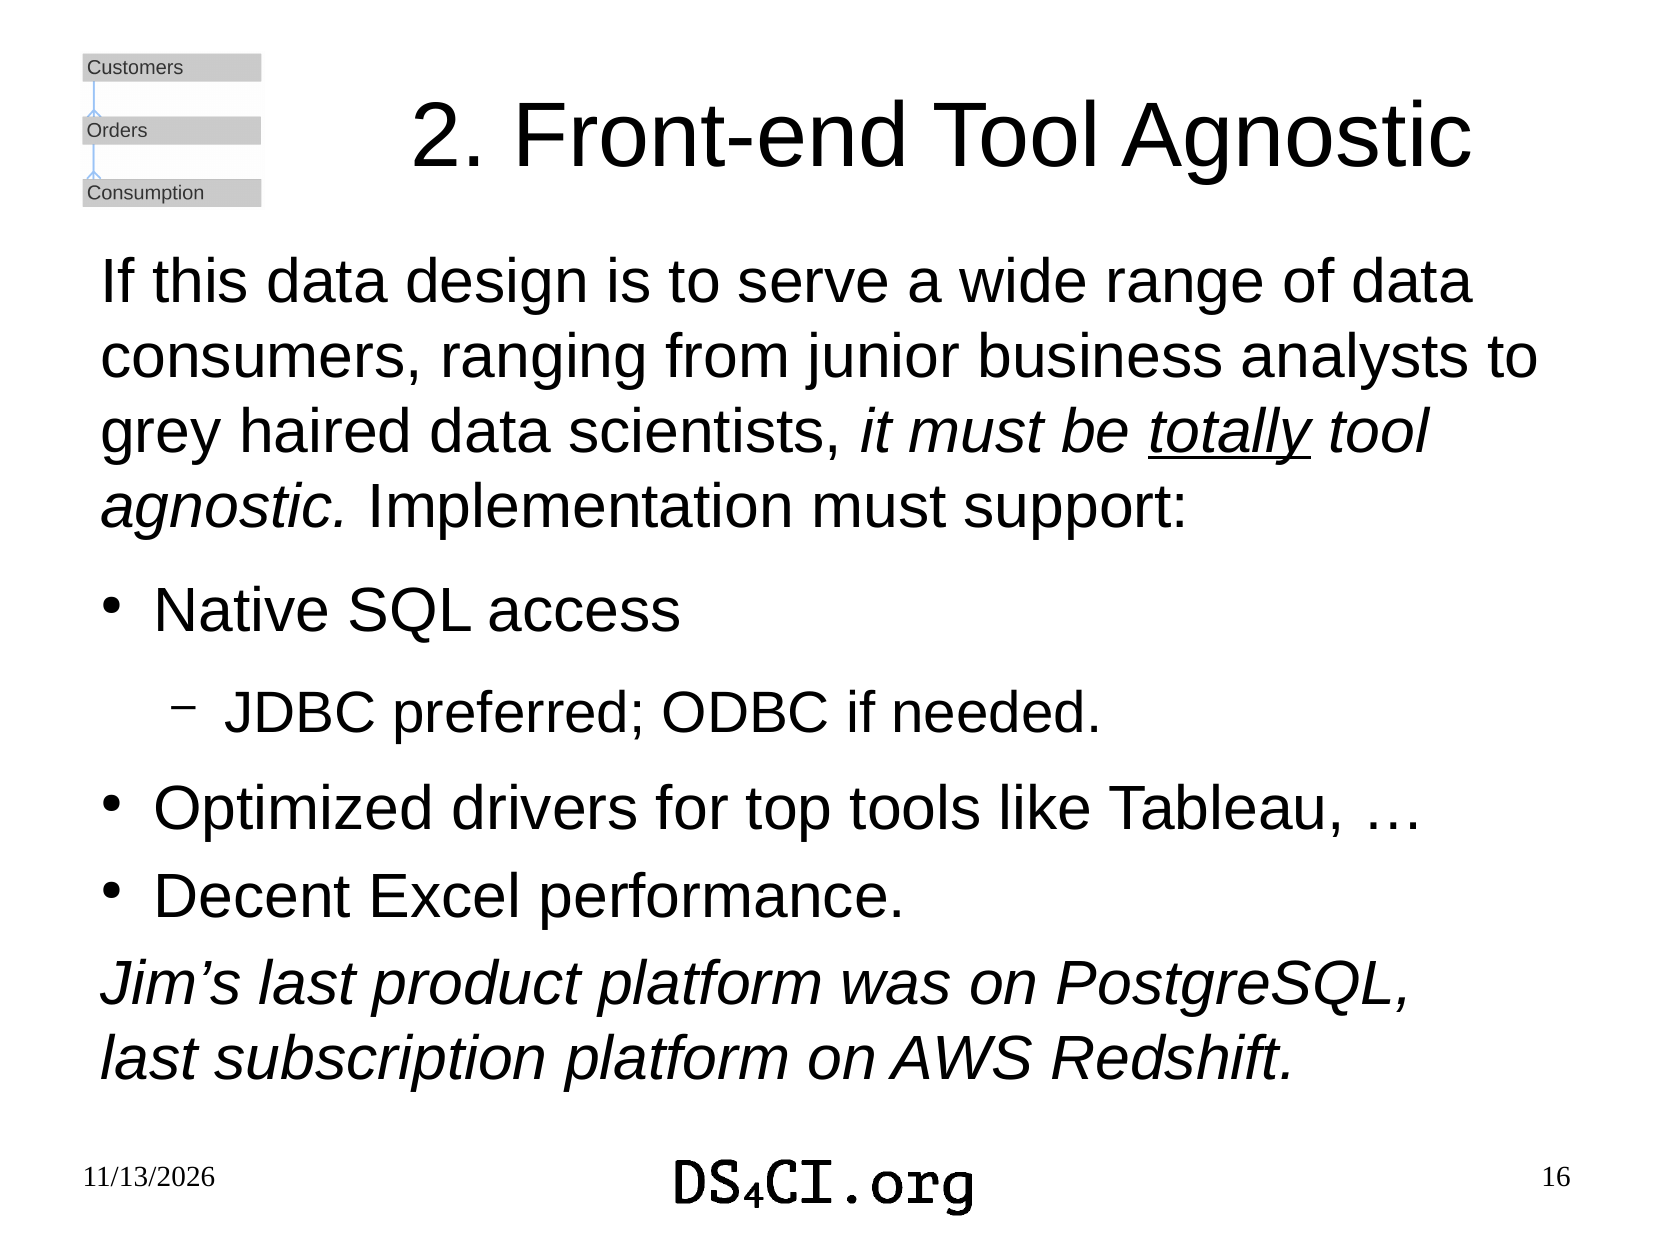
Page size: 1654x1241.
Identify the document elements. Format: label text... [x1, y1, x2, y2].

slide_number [82, 1157, 468, 1216]
picture [79, 51, 266, 211]
list If this data design is to serve a wide range of data consumers, ranging from junior business analysts to grey haired data scientists, it must be totally tool agnostic. Implementation must support: Native SQL access JDBC preferred; ODBC if needed. Optimized drivers for top tools like Tableau, … Decent Excel performance. Jim’s last product platform was on PostgreSQL, last subscription platform on AWS Redshift. [82, 240, 1571, 1125]
title 2. Front-end Tool Agnostic [314, 49, 1571, 210]
slide_number 16 [1185, 1157, 1571, 1216]
picture [674, 1156, 976, 1217]
